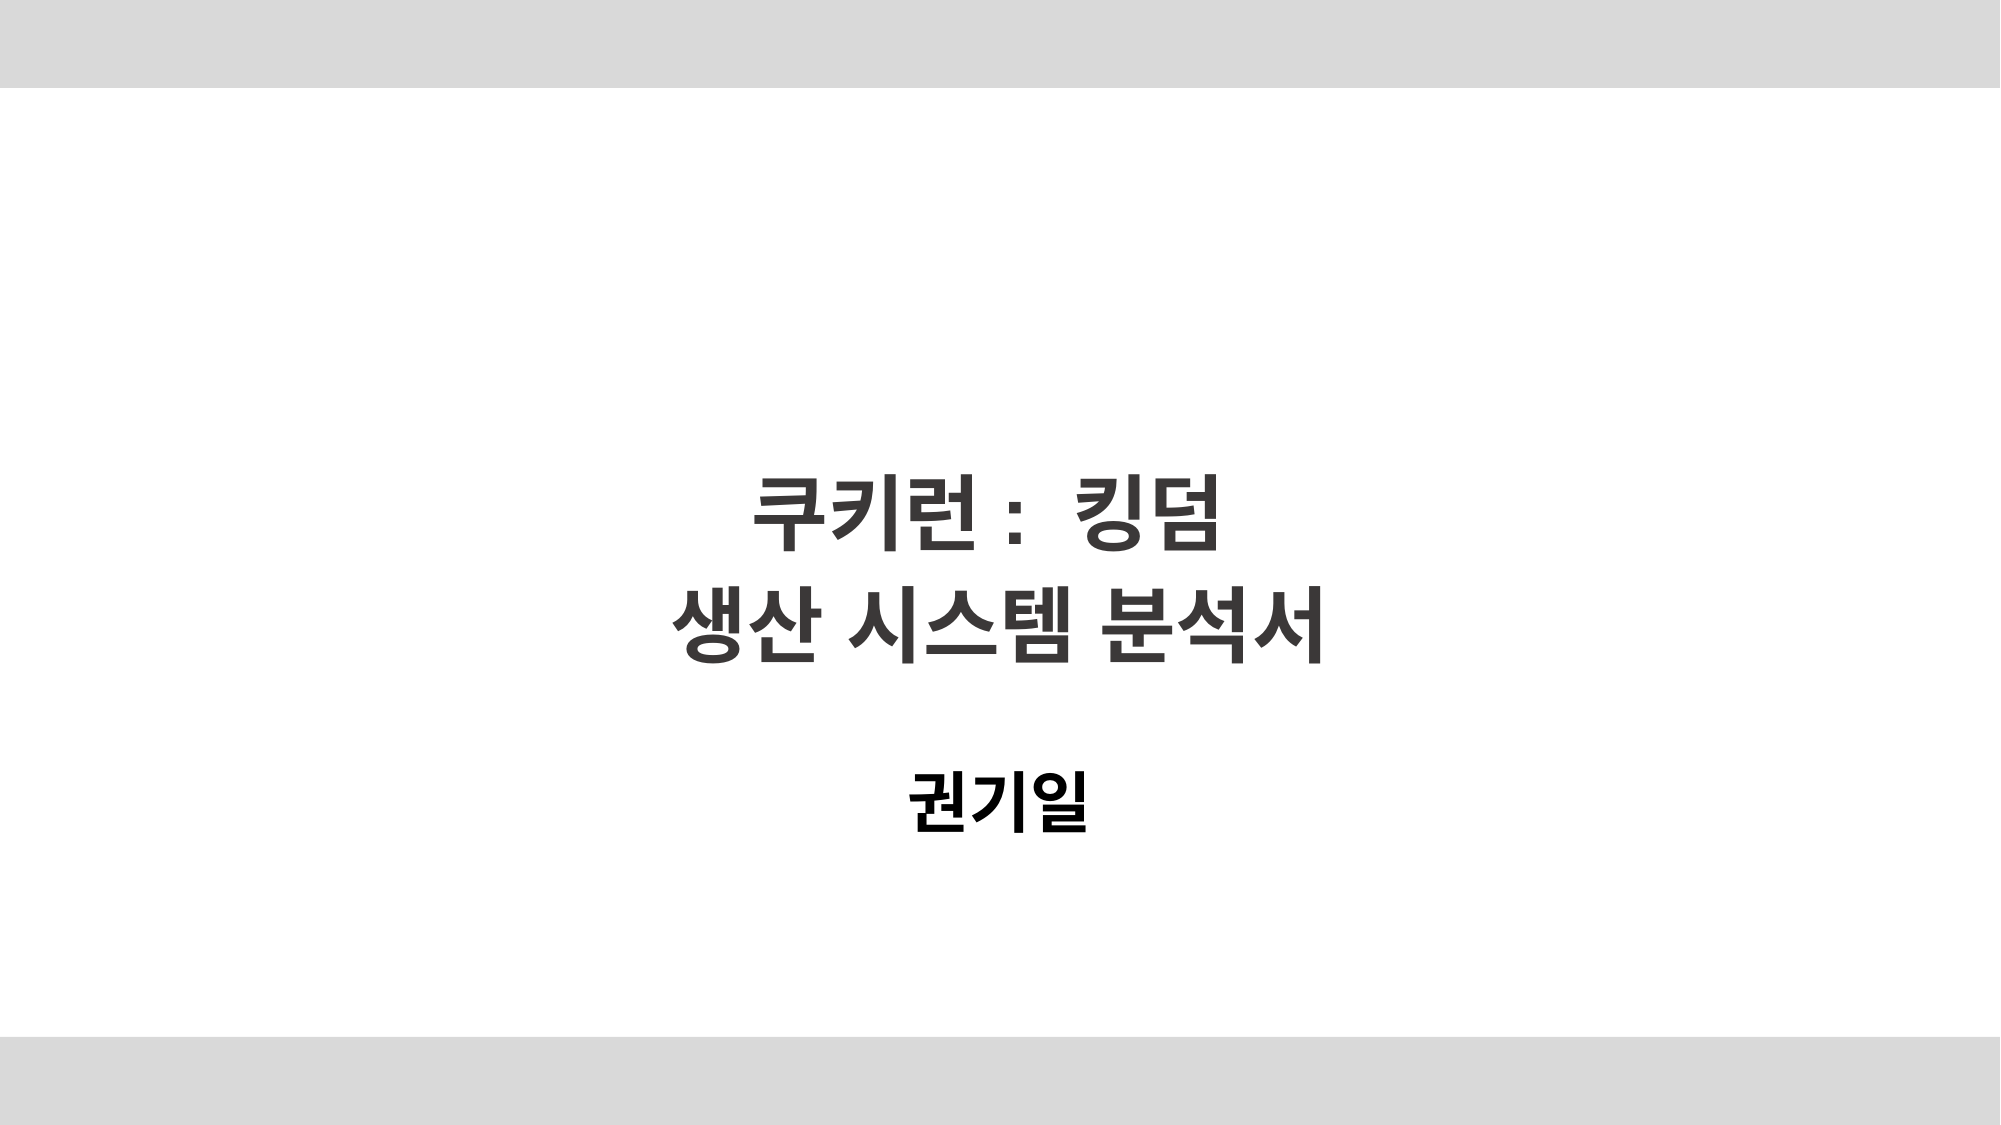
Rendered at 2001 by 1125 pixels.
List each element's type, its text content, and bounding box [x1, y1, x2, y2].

text_box 권기일 [844, 753, 1156, 849]
text_box [0, 0, 2000, 89]
text_box 쿠키런: 킹덤 생산 시스템 분석서 [655, 453, 1345, 682]
text_box [0, 1036, 2000, 1125]
